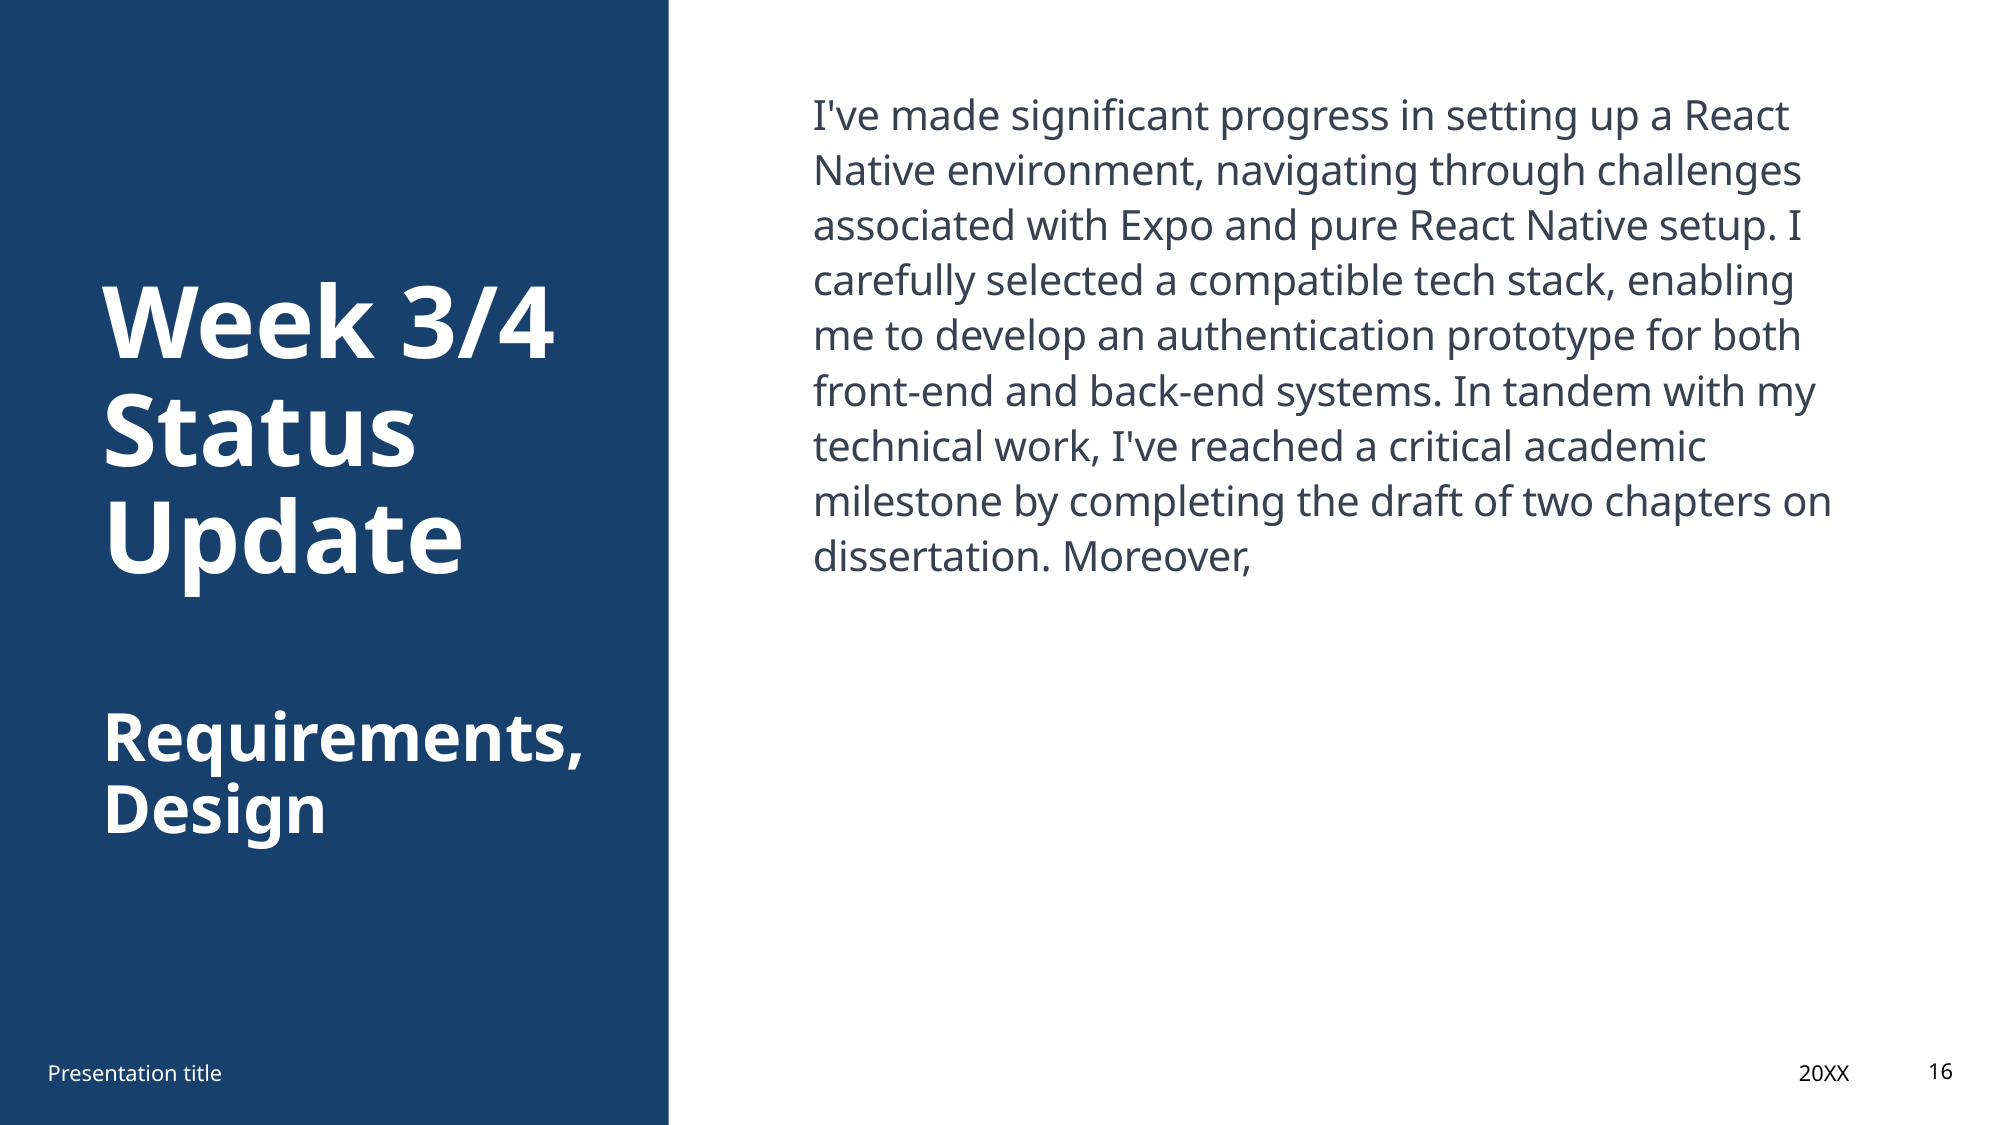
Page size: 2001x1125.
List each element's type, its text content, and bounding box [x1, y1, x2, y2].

slide_number 20XX [1150, 1042, 1864, 1103]
slide_number 16 [1864, 1042, 1968, 1103]
list I've made significant progress in setting up a React Native environment, navigating through challenges associated with Expo and pure React Native setup. I carefully selected a compatible tech stack, enabling me to develop an authentication prototype for both front-end and back-end systems. In tandem with my technical work, I've reached a critical academic milestone by completing the draft of two chapters on dissertation. Moreover, [797, 76, 1881, 1007]
title Week 3/4 Status Update Requirements, Design [87, 127, 614, 975]
footer Presentation title [32, 1042, 648, 1103]
